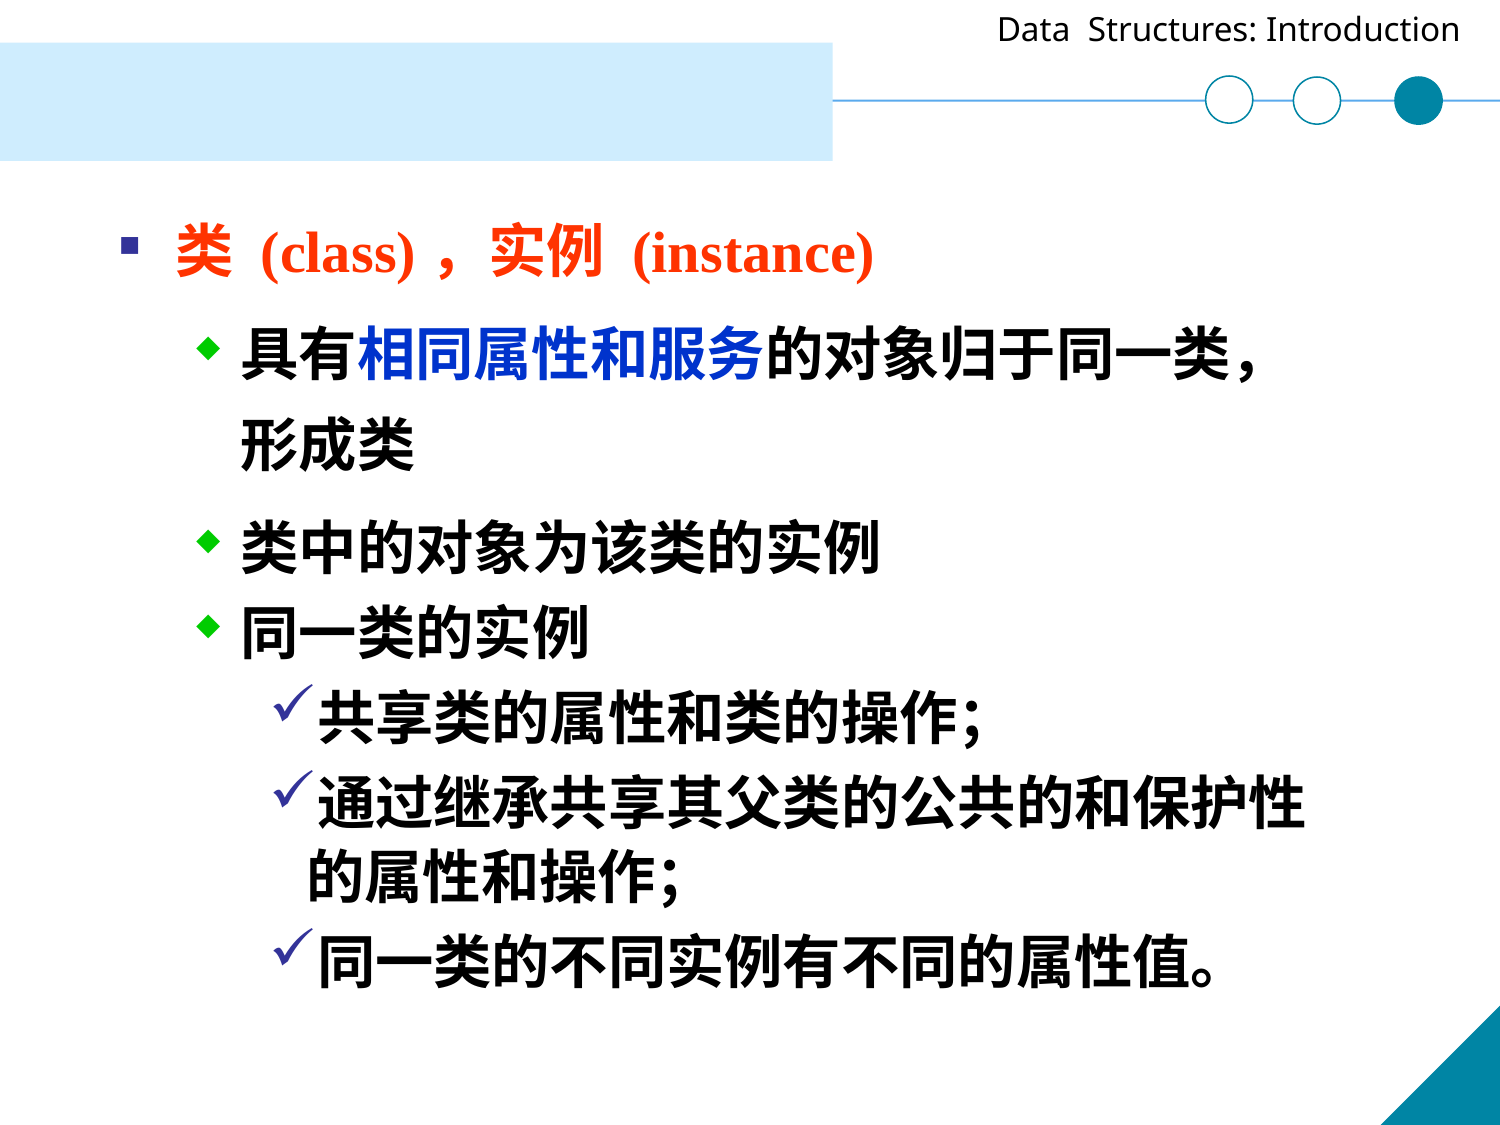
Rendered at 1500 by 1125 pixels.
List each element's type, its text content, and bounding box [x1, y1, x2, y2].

text_box [1205, 76, 1253, 124]
text_box [1293, 77, 1341, 125]
text_box [1395, 77, 1443, 125]
text_box 类 (class)，实例 (instance) 具有相同属性和服务的对象归于同一类，形成类 类中的对象为该类的实例 同一类的实例 共享类的属性和类的操作； 通过继承共享其父类的公共的和保护性的属性和操作； 同一类的不同实例有不同的属性值。 [100, 184, 1363, 1047]
